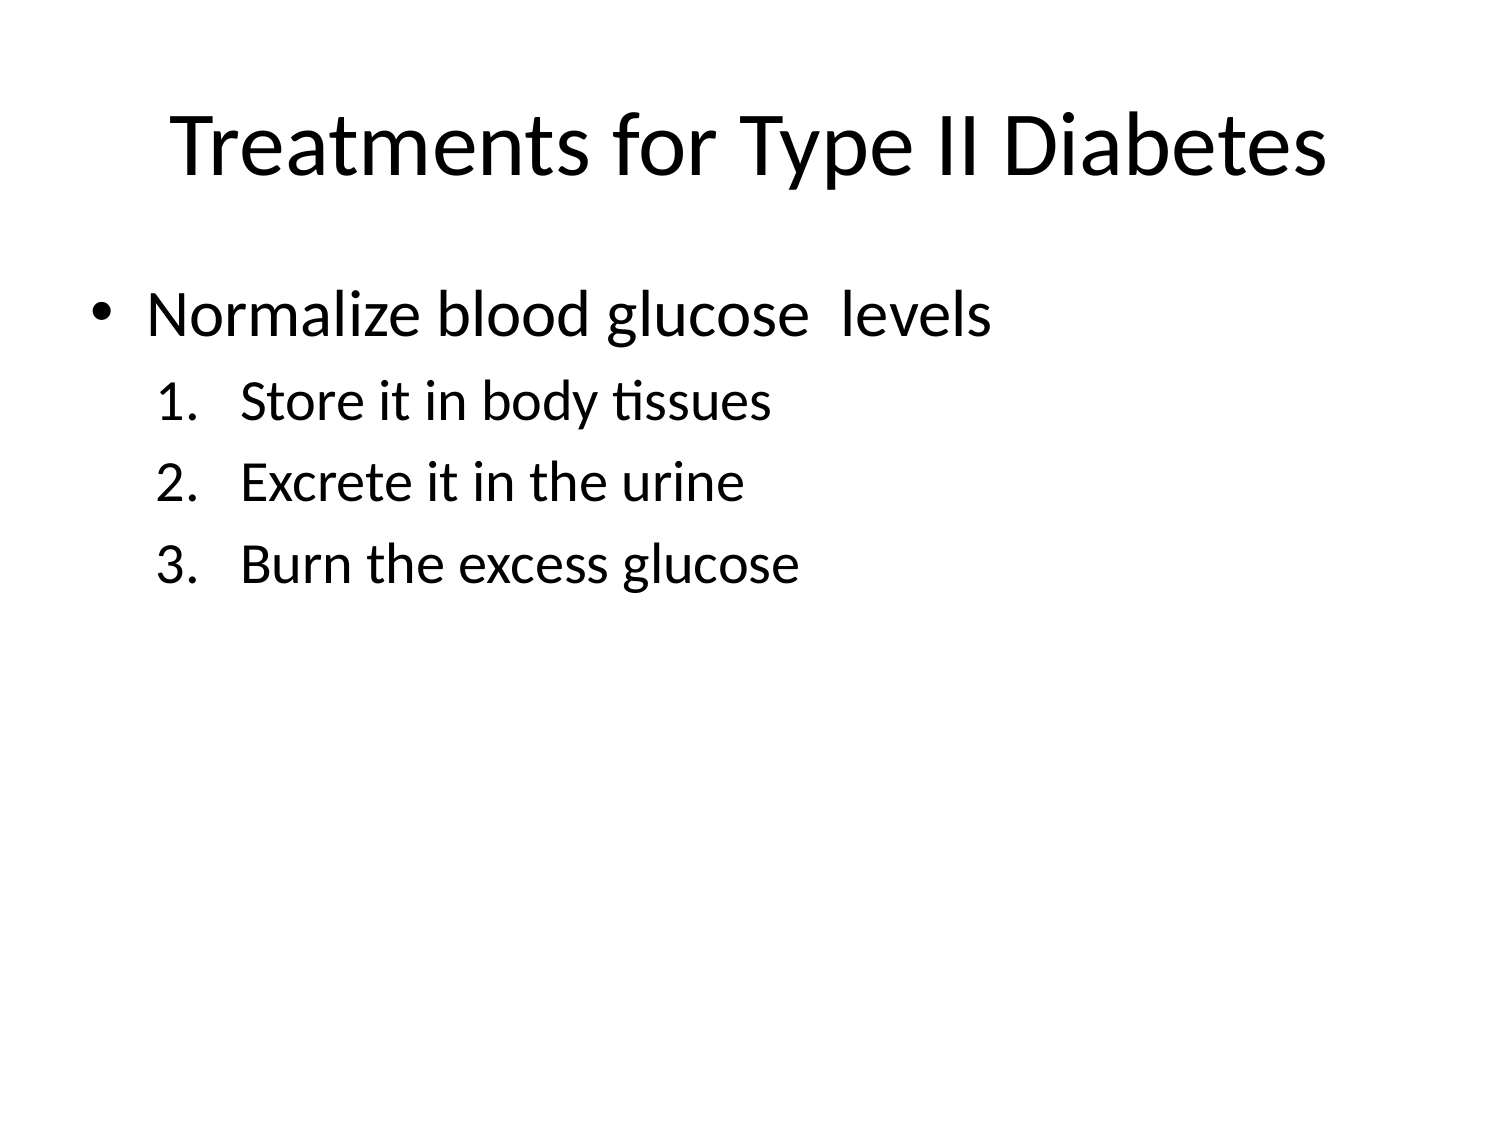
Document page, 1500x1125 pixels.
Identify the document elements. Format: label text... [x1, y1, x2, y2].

list Normalize blood glucose levels Store it in body tissues Excrete it in the urine Burn the excess glucose [75, 262, 1425, 1005]
title Treatments for Type II Diabetes [75, 45, 1425, 233]
